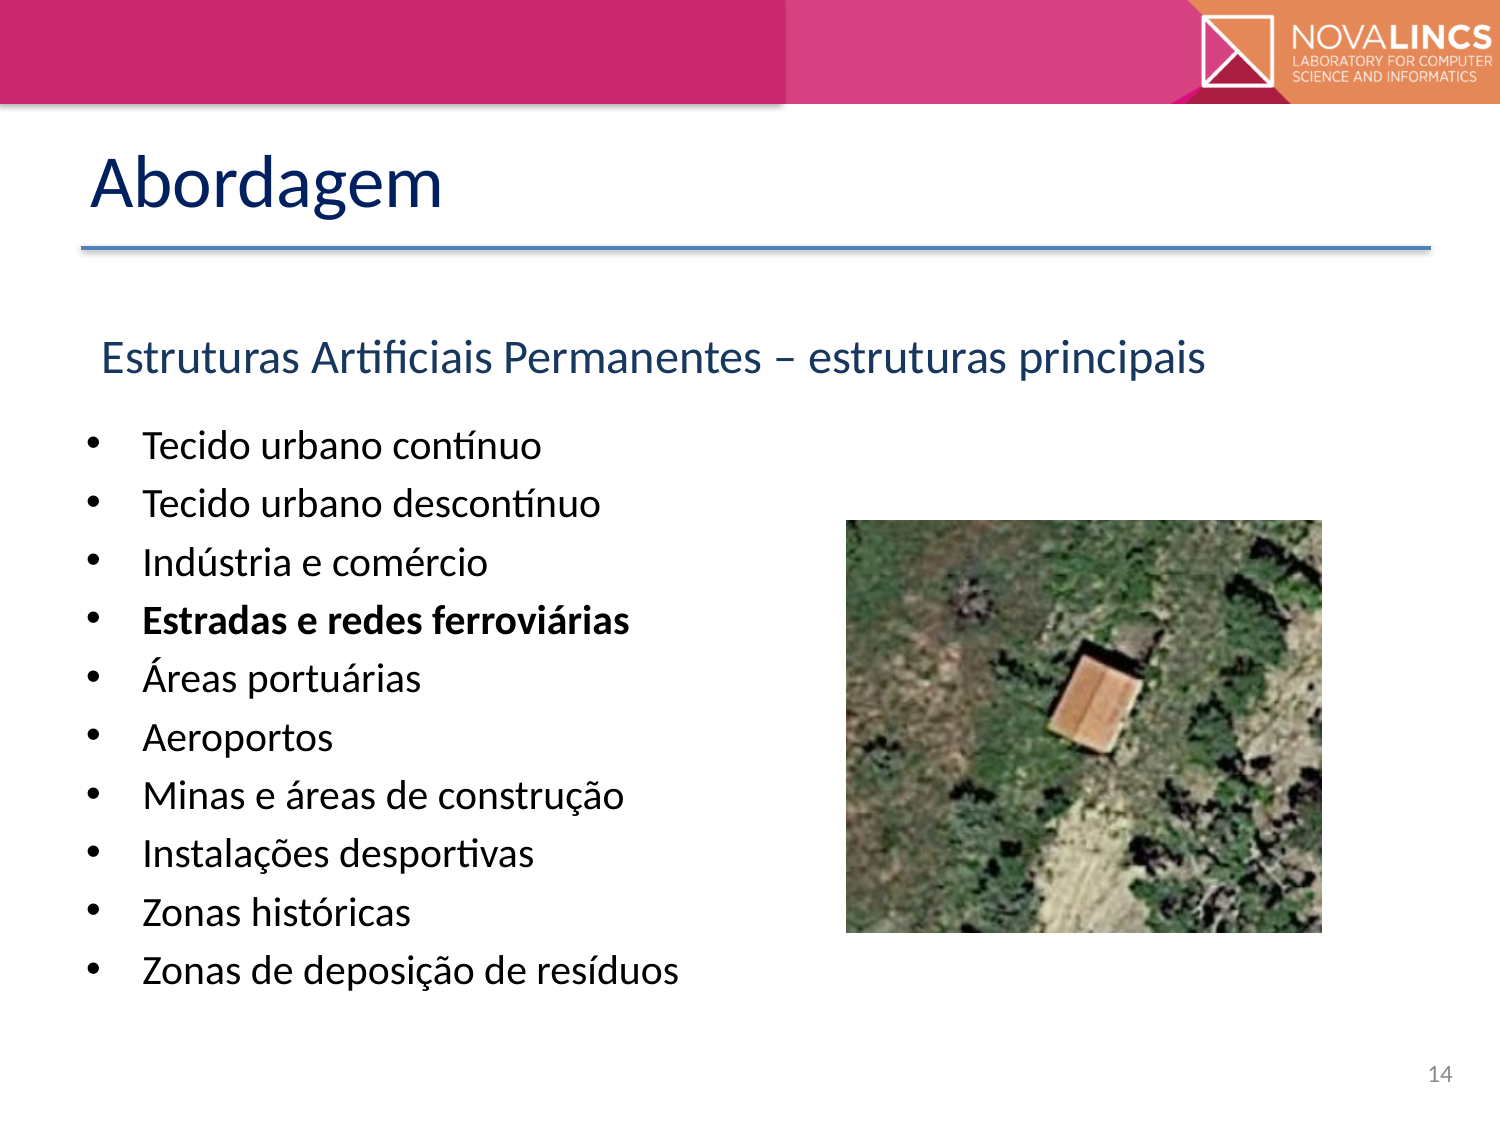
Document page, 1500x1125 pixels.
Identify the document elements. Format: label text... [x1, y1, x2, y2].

title Abordagem [74, 120, 1426, 234]
slide_number 14 [1117, 1042, 1468, 1103]
picture [846, 519, 1323, 933]
picture [786, 0, 1500, 104]
list Tecido urbano contínuo Tecido urbano descontínuo Indústria e comércio Estradas e redes ferroviárias Áreas portuárias Aeroportos Minas e áreas de construção Instalações desportivas Zonas históricas Zonas de deposição de resíduos [70, 409, 917, 1125]
text_box Estruturas Artificiais Permanentes – estruturas principais [86, 297, 1437, 411]
